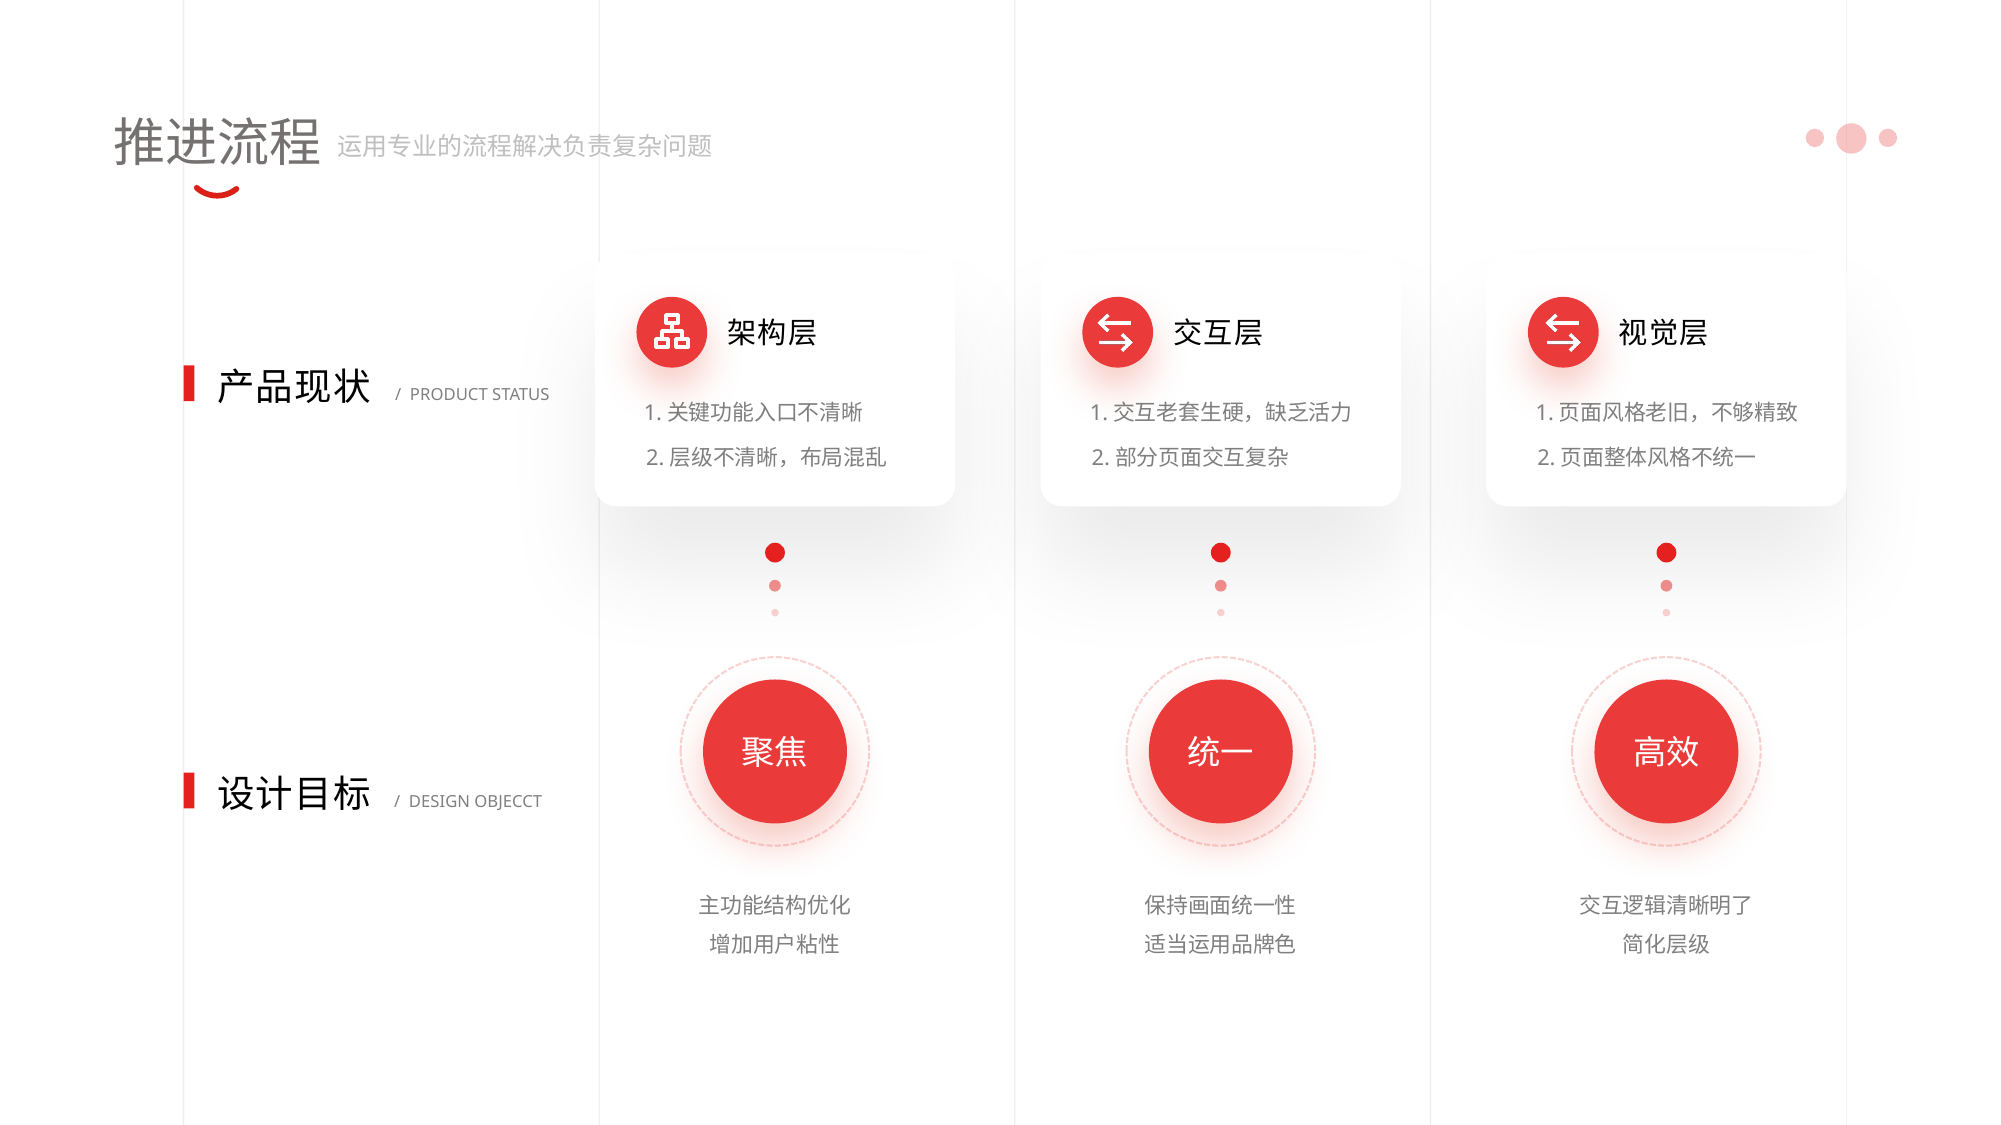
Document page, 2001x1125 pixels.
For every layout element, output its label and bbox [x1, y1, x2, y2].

picture [648, 307, 696, 355]
picture [1539, 309, 1587, 357]
text_box [0, 0, 1847, 1125]
picture [1091, 309, 1139, 357]
text_box [1847, 122, 1868, 155]
text_box [1877, 127, 1899, 149]
